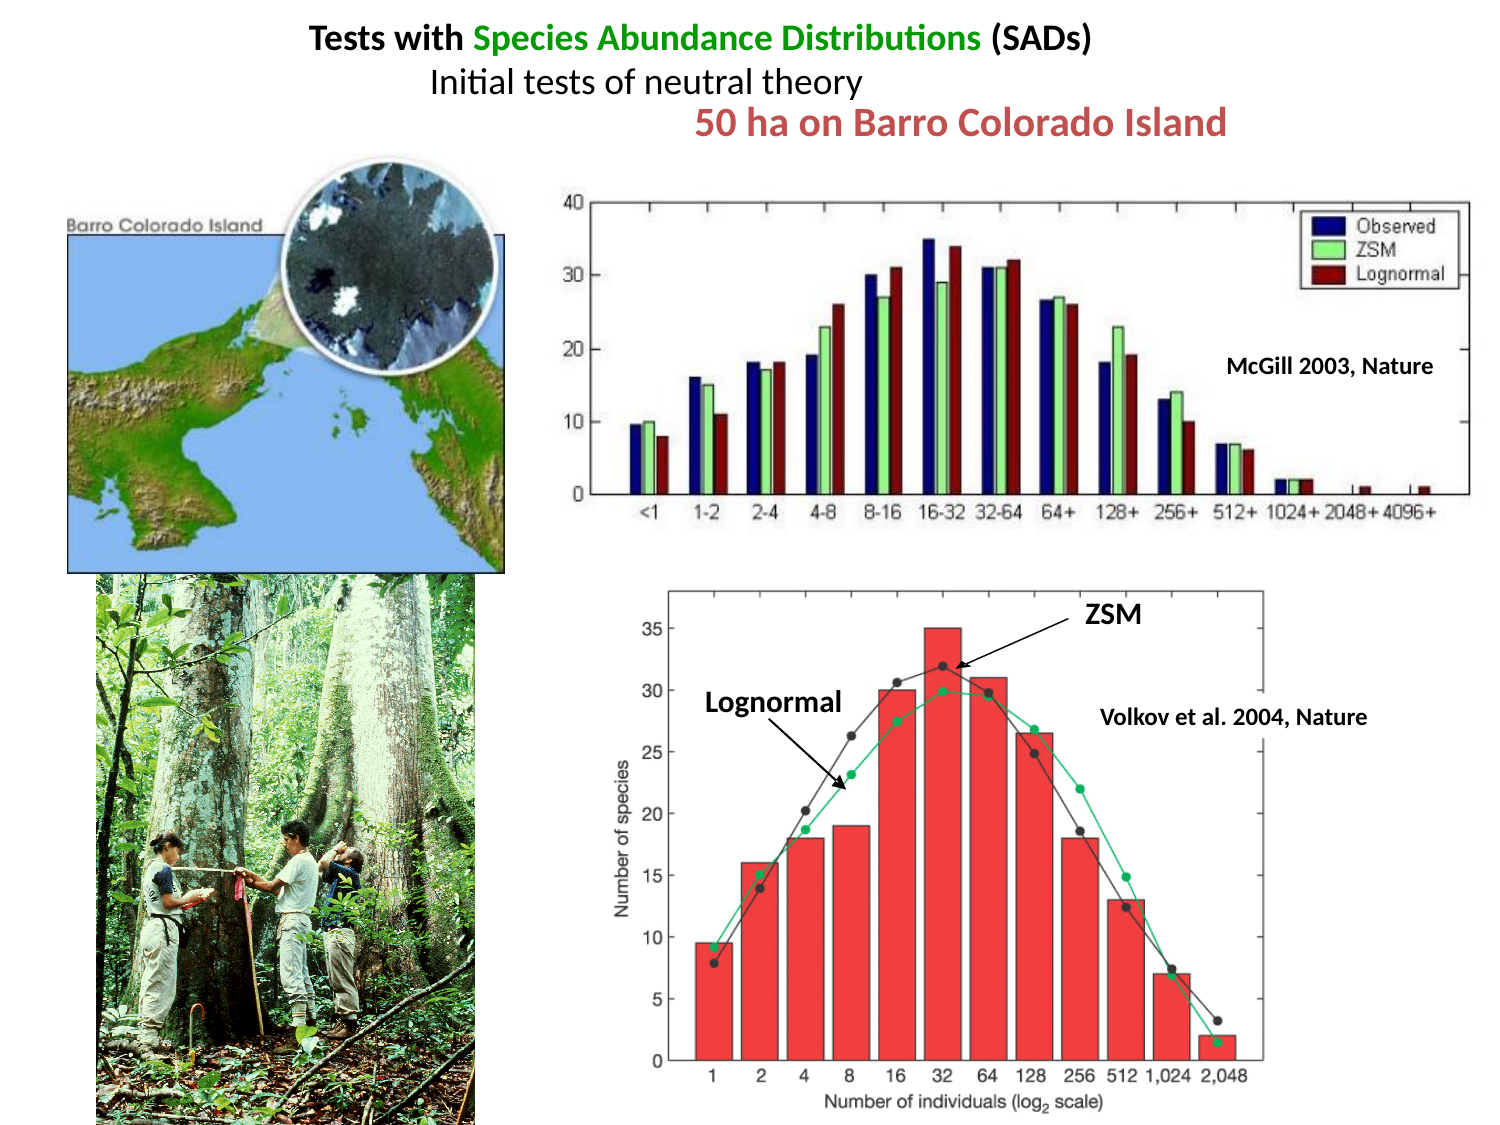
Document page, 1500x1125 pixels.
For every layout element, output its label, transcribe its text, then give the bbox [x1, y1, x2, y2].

text_box Initial tests of neutral theory [415, 66, 887, 110]
text_box Tests with Species Abundance Distributions (SADs) [294, 5, 1108, 66]
picture [537, 162, 1500, 1125]
text_box Volkov et al. 2004, Nature [1273, 693, 1384, 739]
text_box 50 ha on Barro Colorado Island [679, 87, 1244, 153]
picture [66, 153, 505, 1125]
